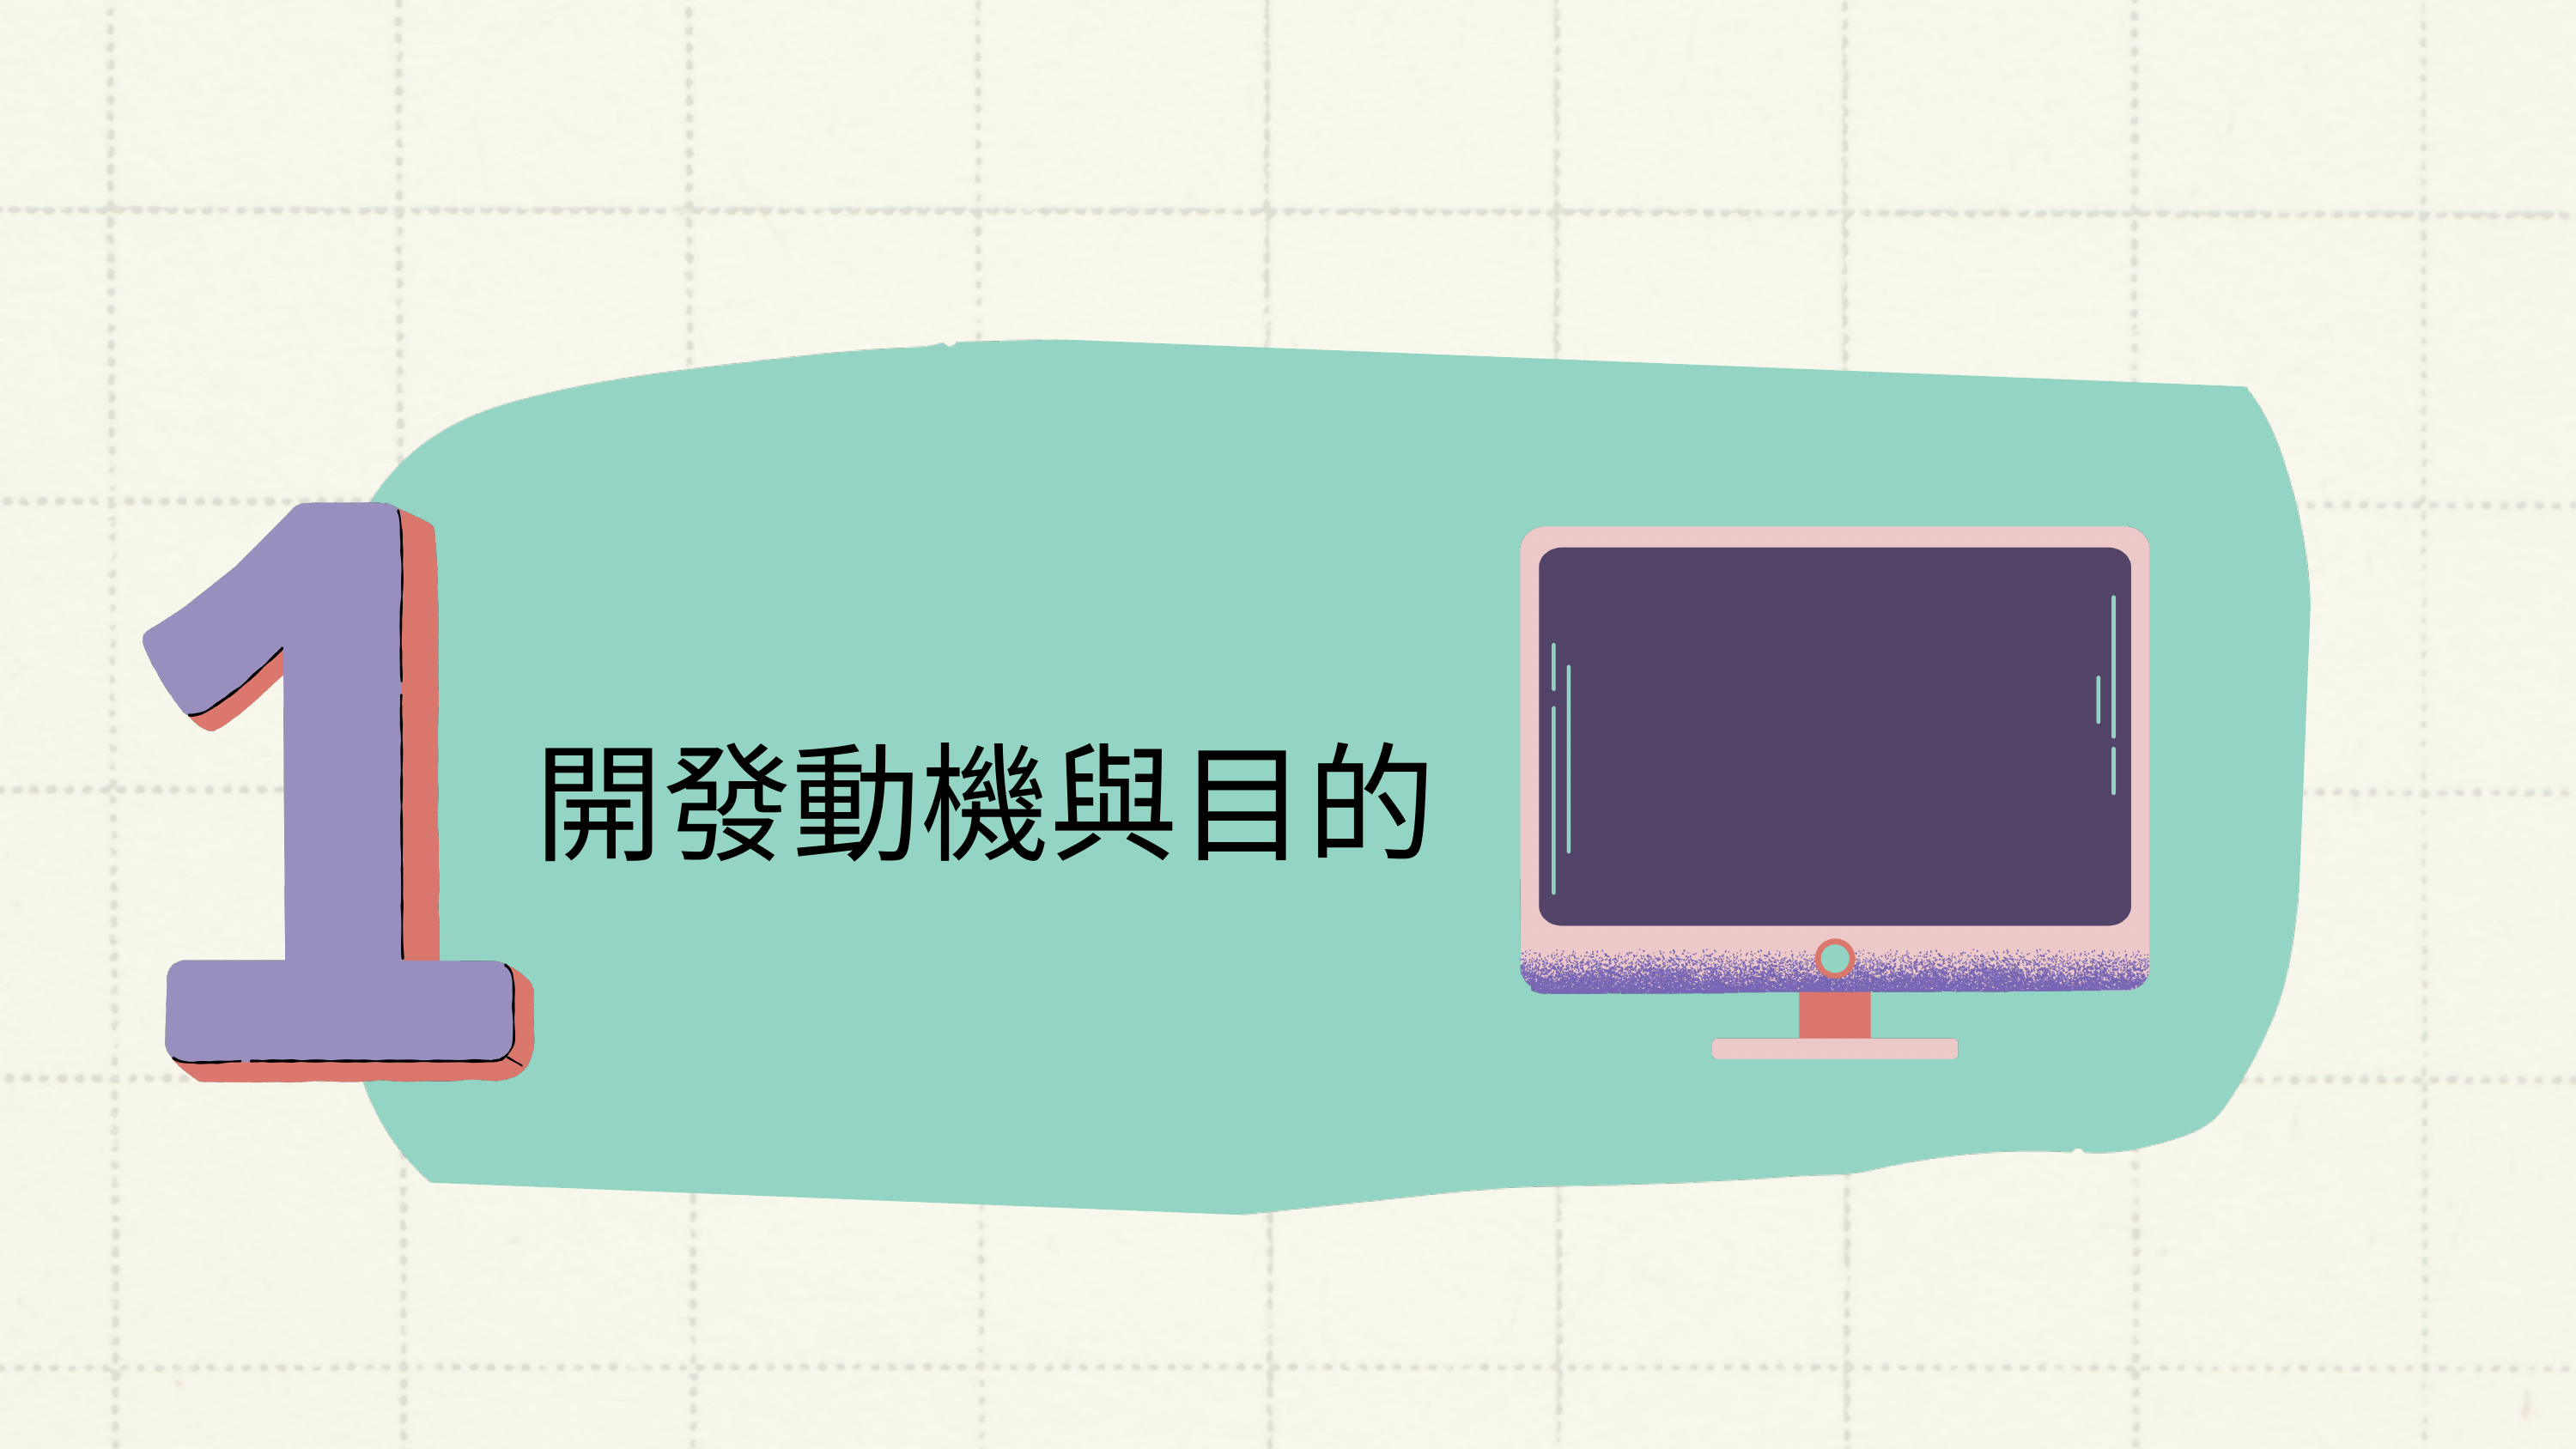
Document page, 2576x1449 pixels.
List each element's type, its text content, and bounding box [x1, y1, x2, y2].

text_box [142, 502, 535, 1082]
text_box 開發動機與目的 [534, 696, 1568, 877]
text_box [0, 0, 2576, 1449]
text_box [321, 311, 2319, 1257]
text_box [1520, 526, 2150, 1059]
